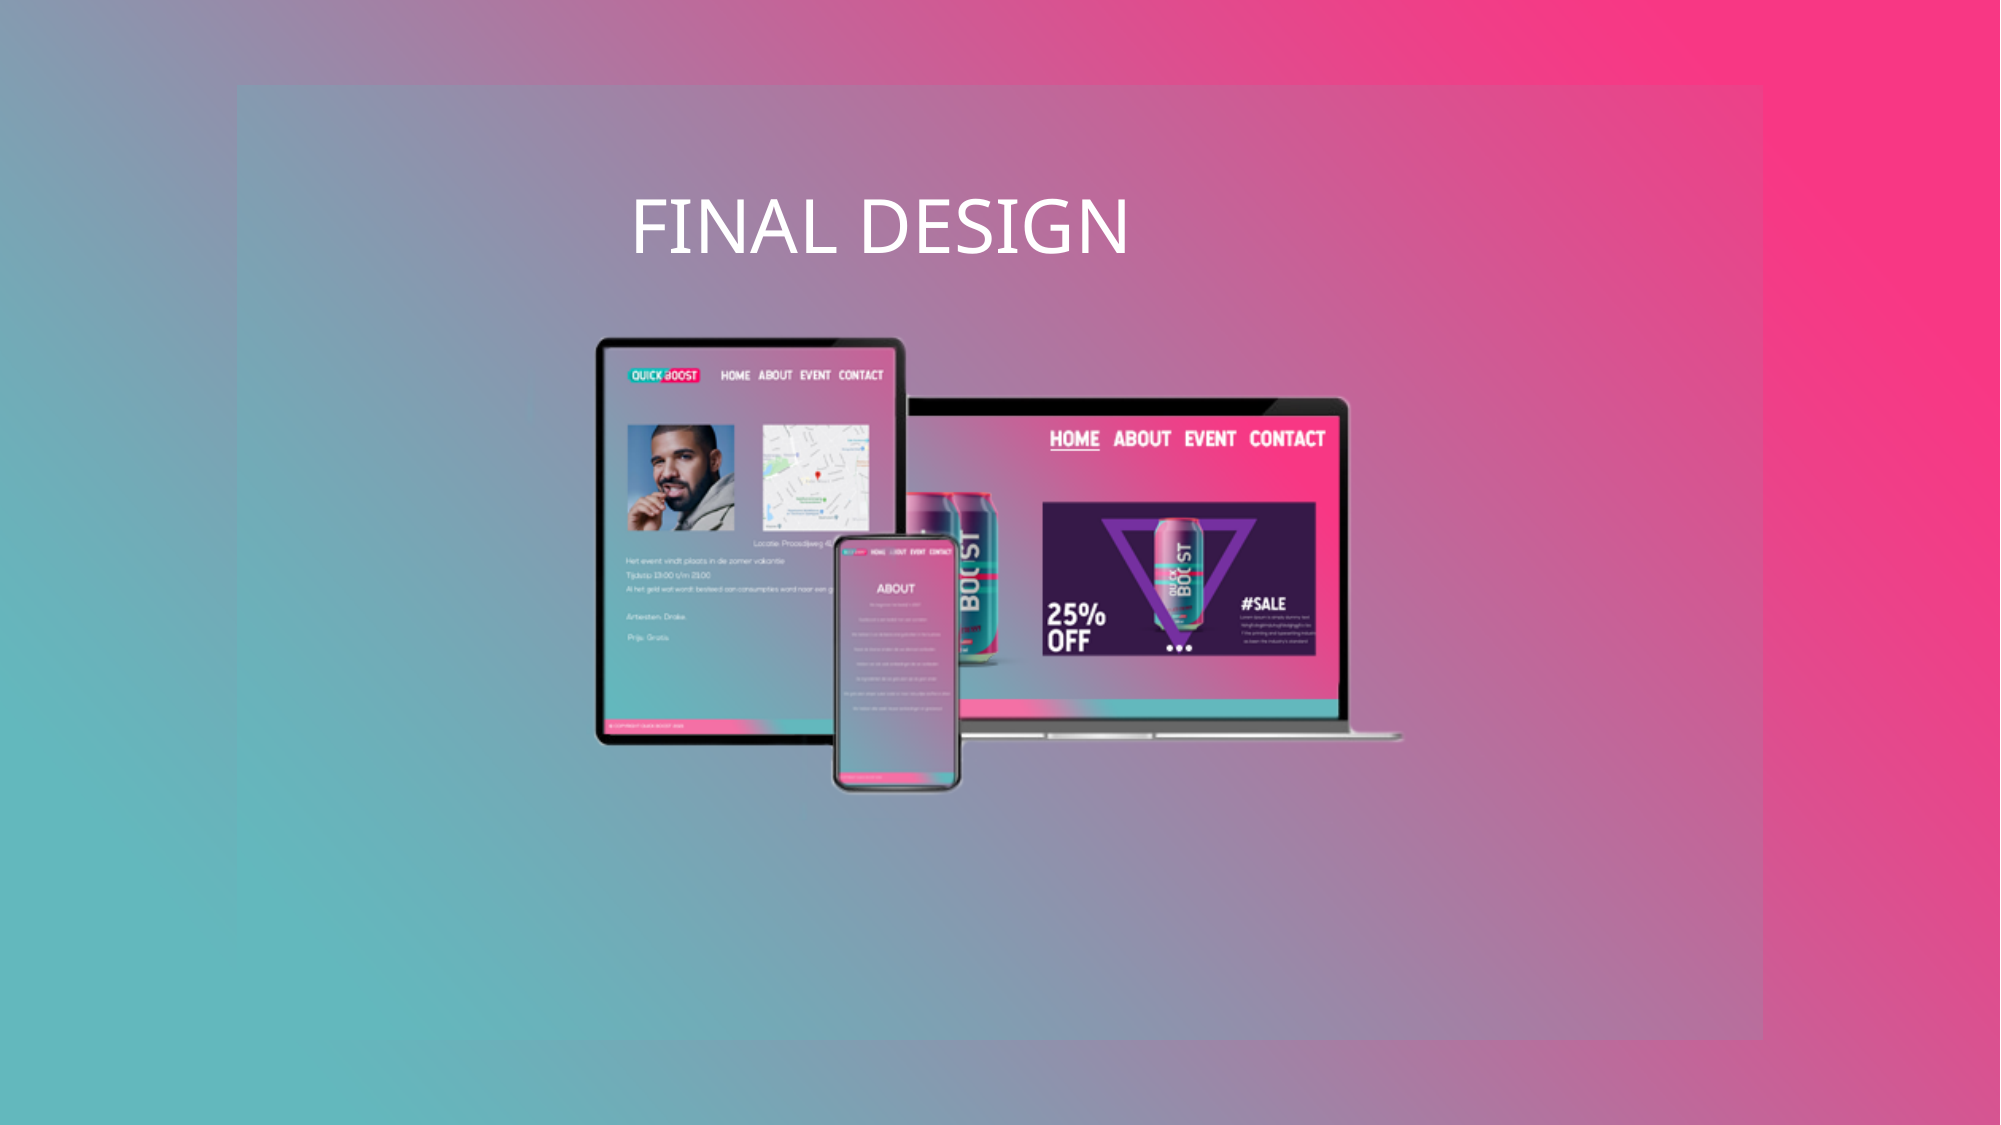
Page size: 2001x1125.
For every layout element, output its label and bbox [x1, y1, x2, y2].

list [237, 85, 1763, 1040]
picture [0, 0, 2000, 1125]
